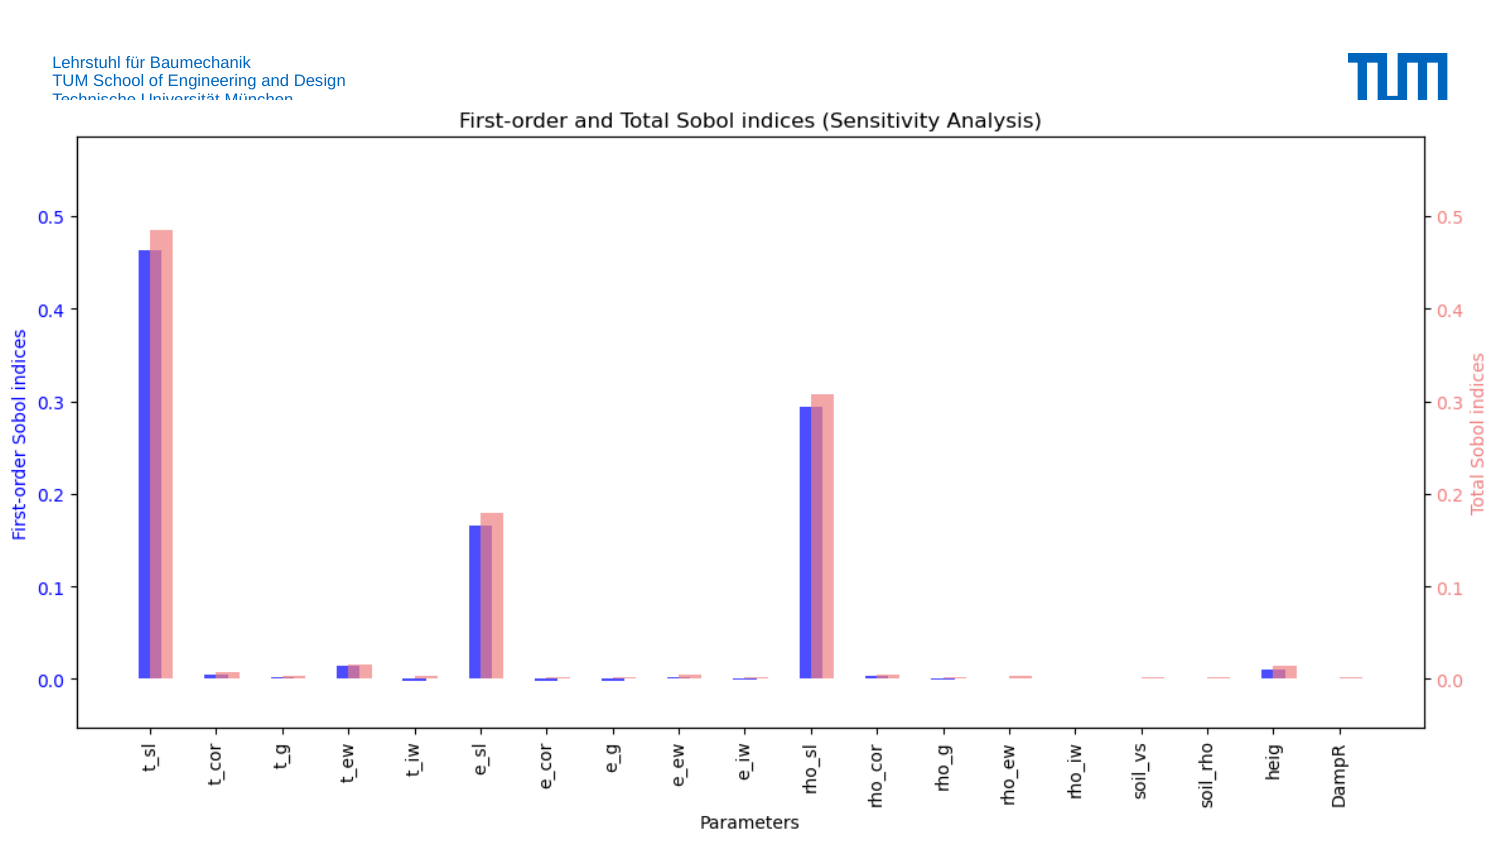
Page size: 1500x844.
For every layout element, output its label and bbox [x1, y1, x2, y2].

picture [0, 100, 1500, 844]
